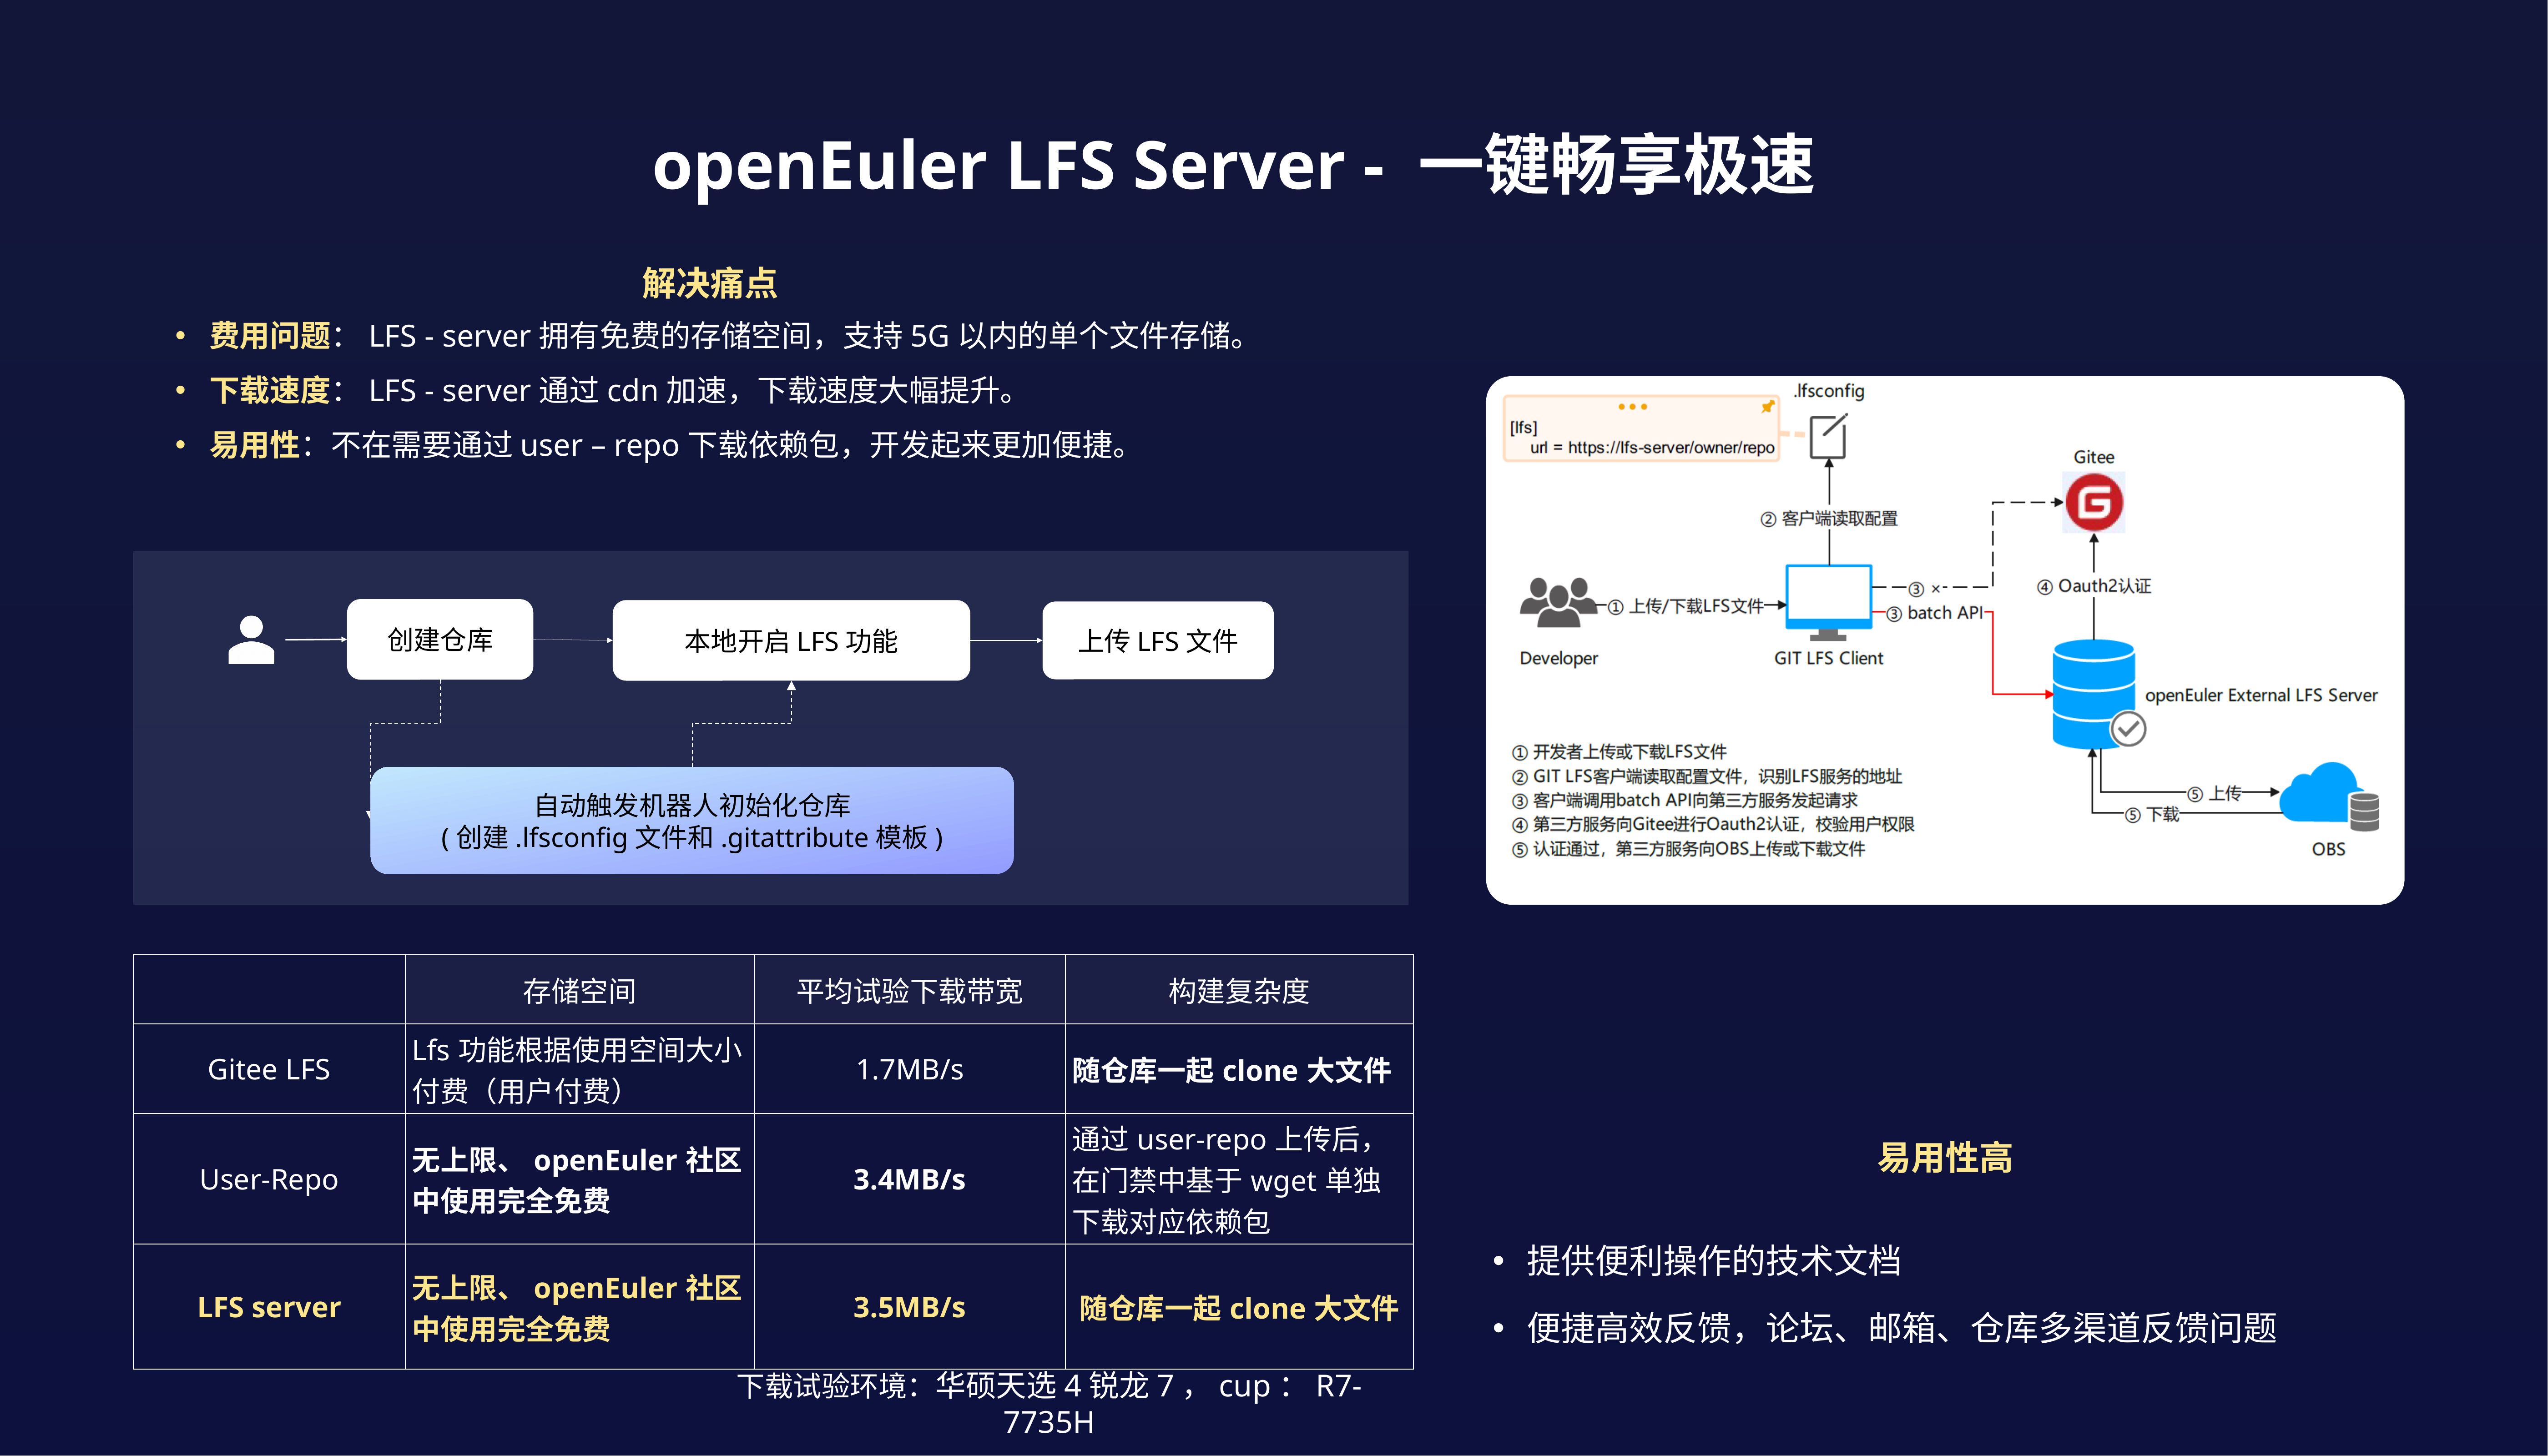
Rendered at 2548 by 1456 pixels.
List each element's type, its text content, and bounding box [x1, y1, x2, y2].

table_header 平均试验下载带宽 [755, 955, 1065, 1023]
table_cell Lfs功能根据使用空间大小付费（用户付费） [406, 1024, 754, 1113]
picture [217, 605, 286, 674]
text_box 上传LFS文件 [1042, 601, 1274, 680]
text_box 自动触发机器人初始化仓库 (创建.lfsconfig文件和.gitattribute模板) [370, 767, 1014, 874]
text_box 下载试验环境：华硕天选4锐龙7，cup：R7-7735H [685, 1363, 1414, 1442]
table_cell 随仓库一起clone大文件 [1066, 1244, 1413, 1363]
table_cell 3.4MB/s [755, 1114, 1065, 1244]
text_box [133, 551, 1409, 905]
text_box 费用问题：LFS - server拥有免费的存储空间，支持5G以内的单个文件存储。 下载速度：LFS - server通过cdn加速，下载速度大幅提升。 易用性：不在需要通过user – repo下载依赖包，开发起来更加便捷。 [168, 258, 1346, 529]
table_header 构建复杂度 [1066, 955, 1413, 1023]
text_box 解决痛点 [639, 259, 782, 305]
text_box 创建仓库 [347, 599, 534, 680]
picture [1486, 376, 2405, 905]
text_box 易用性高 [1874, 1133, 2016, 1179]
table_header [134, 955, 405, 1023]
table_cell 无上限、openEuler社区中使用完全免费 [406, 1244, 754, 1369]
table_cell 通过user-repo上传后，在门禁中基于wget单独下载对应依赖包 [1066, 1114, 1413, 1244]
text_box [698, 674, 785, 774]
table_cell User-Repo [134, 1114, 405, 1244]
table_cell LFS server [134, 1244, 405, 1369]
table_cell 随仓库一起clone大文件 [1066, 1024, 1413, 1113]
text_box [335, 715, 476, 785]
table_cell 无上限、openEuler社区中使用完全免费 [406, 1114, 754, 1244]
table_cell 1.7MB/s [755, 1024, 1065, 1113]
table_cell Gitee LFS [134, 1024, 405, 1113]
text_box openEuler LFS Server - 一键畅享极速 [321, 120, 2147, 205]
text_box 本地开启LFS功能 [612, 600, 970, 681]
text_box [533, 639, 613, 641]
table_cell 3.5MB/s [755, 1244, 1065, 1363]
text_box 提供便利操作的技术文档 便捷高效反馈，论坛、邮箱、仓库多渠道反馈问题 [1486, 1240, 2355, 1351]
table_header 存储空间 [406, 955, 754, 1023]
